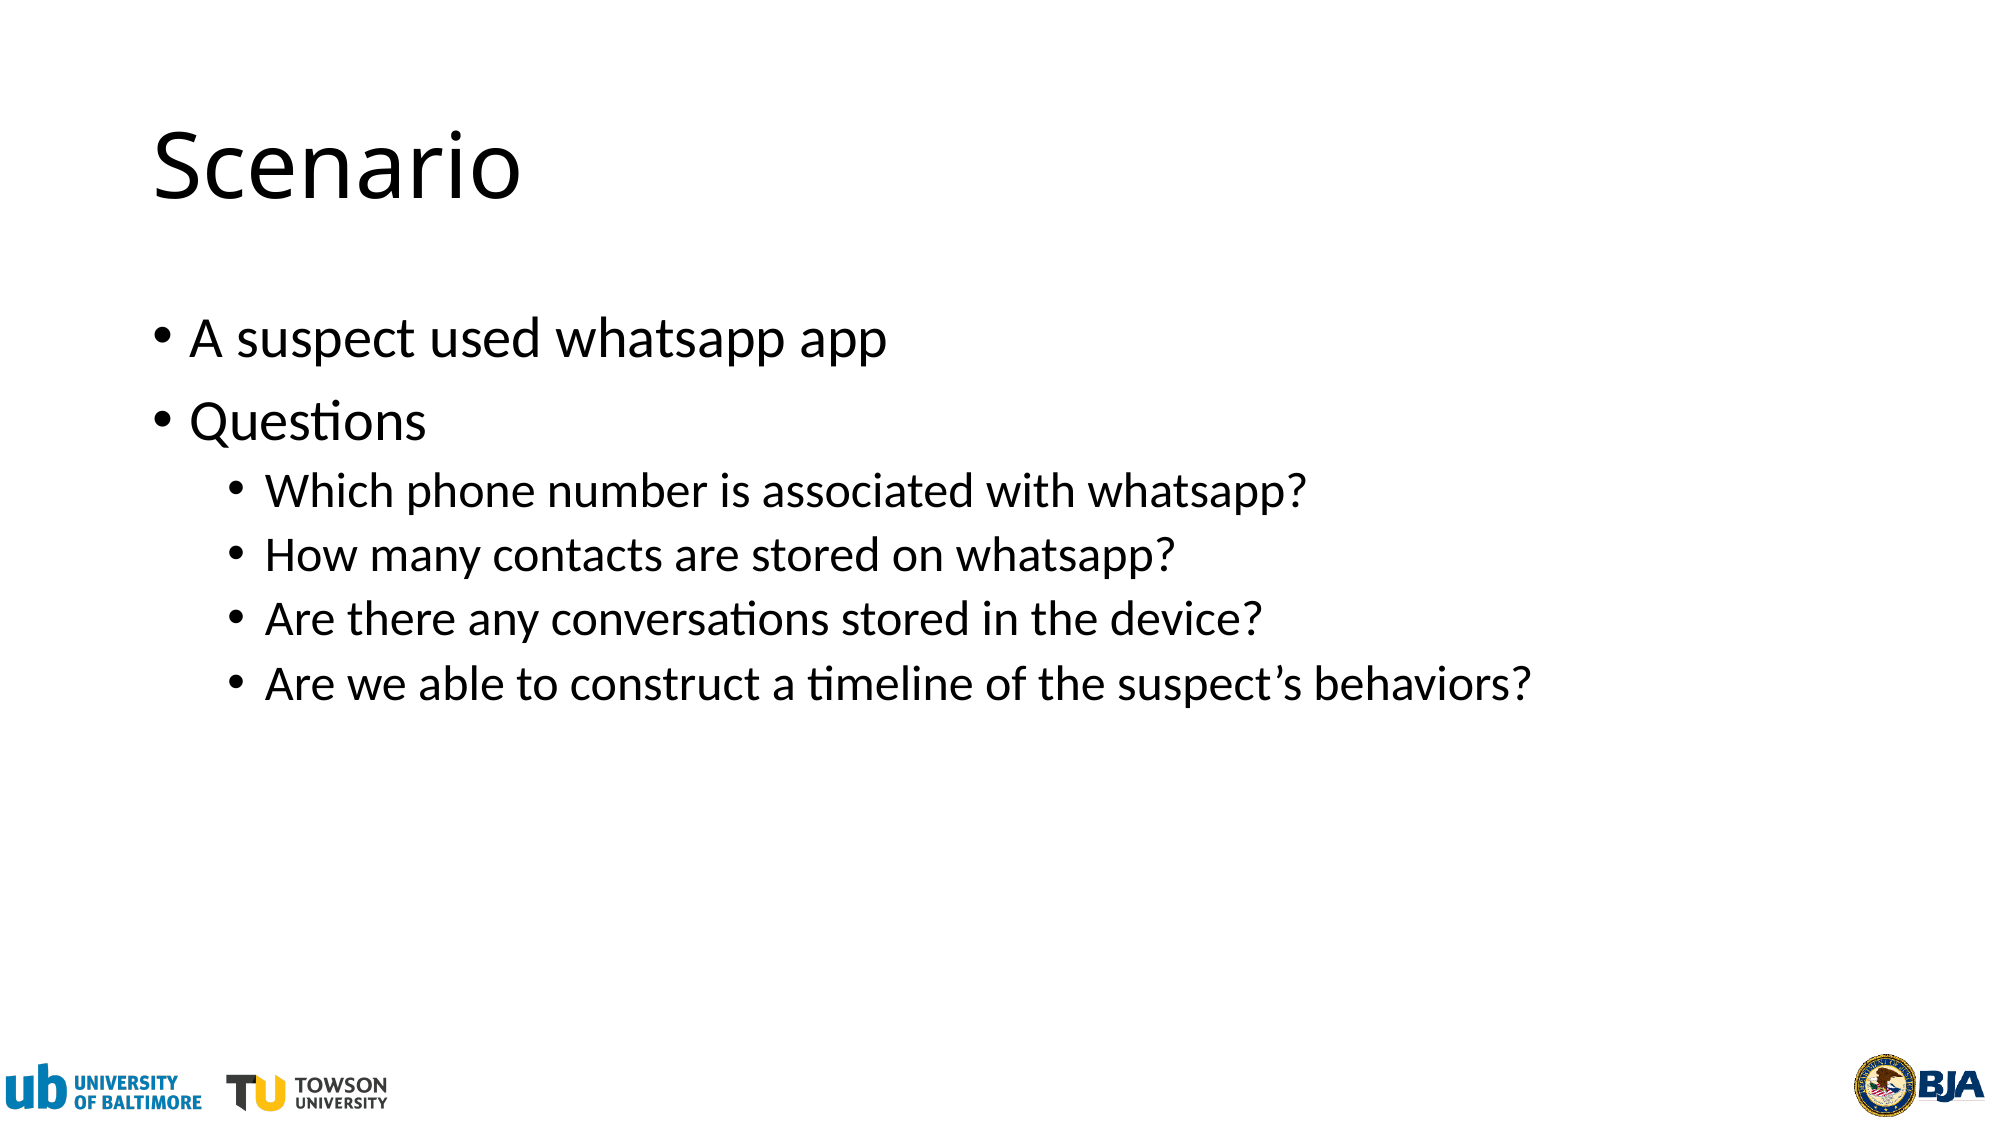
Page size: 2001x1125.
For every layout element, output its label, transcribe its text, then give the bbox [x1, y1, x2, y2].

picture [0, 1031, 407, 1125]
title Scenario [137, 59, 1863, 278]
picture [1854, 1054, 1986, 1117]
list A suspect used whatsapp app Questions Which phone number is associated with whatsapp? How many contacts are stored on whatsapp? Are there any conversations stored in the device? Are we able to construct a timeline of the suspect’s behaviors? [137, 299, 1863, 1014]
